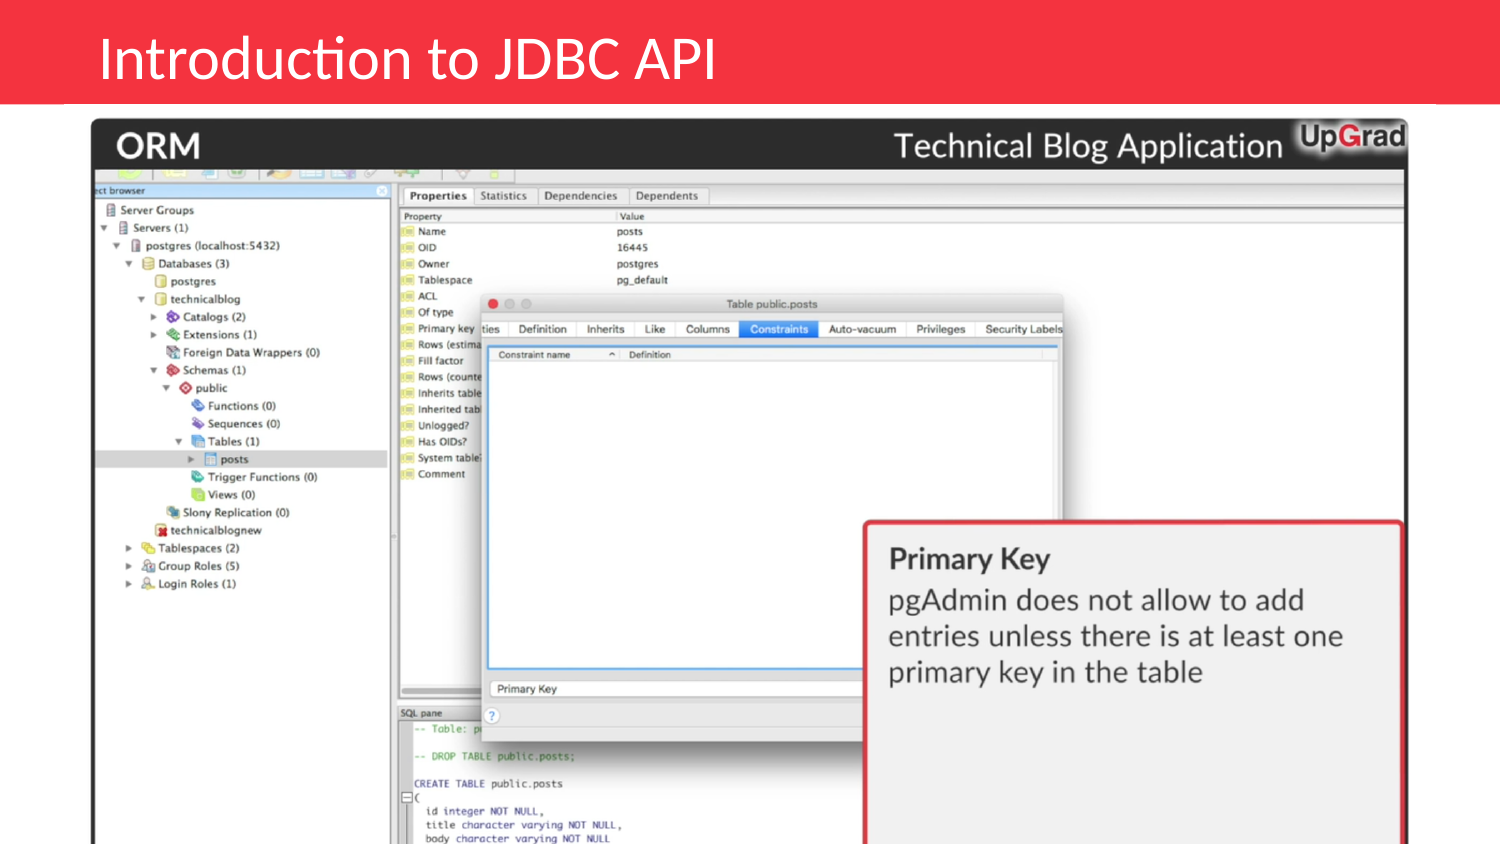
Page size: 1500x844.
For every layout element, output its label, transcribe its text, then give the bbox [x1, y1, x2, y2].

text_box [0, 0, 1500, 105]
text_box Introduction to JDBC API [83, 2, 1289, 102]
picture [63, 104, 1436, 844]
